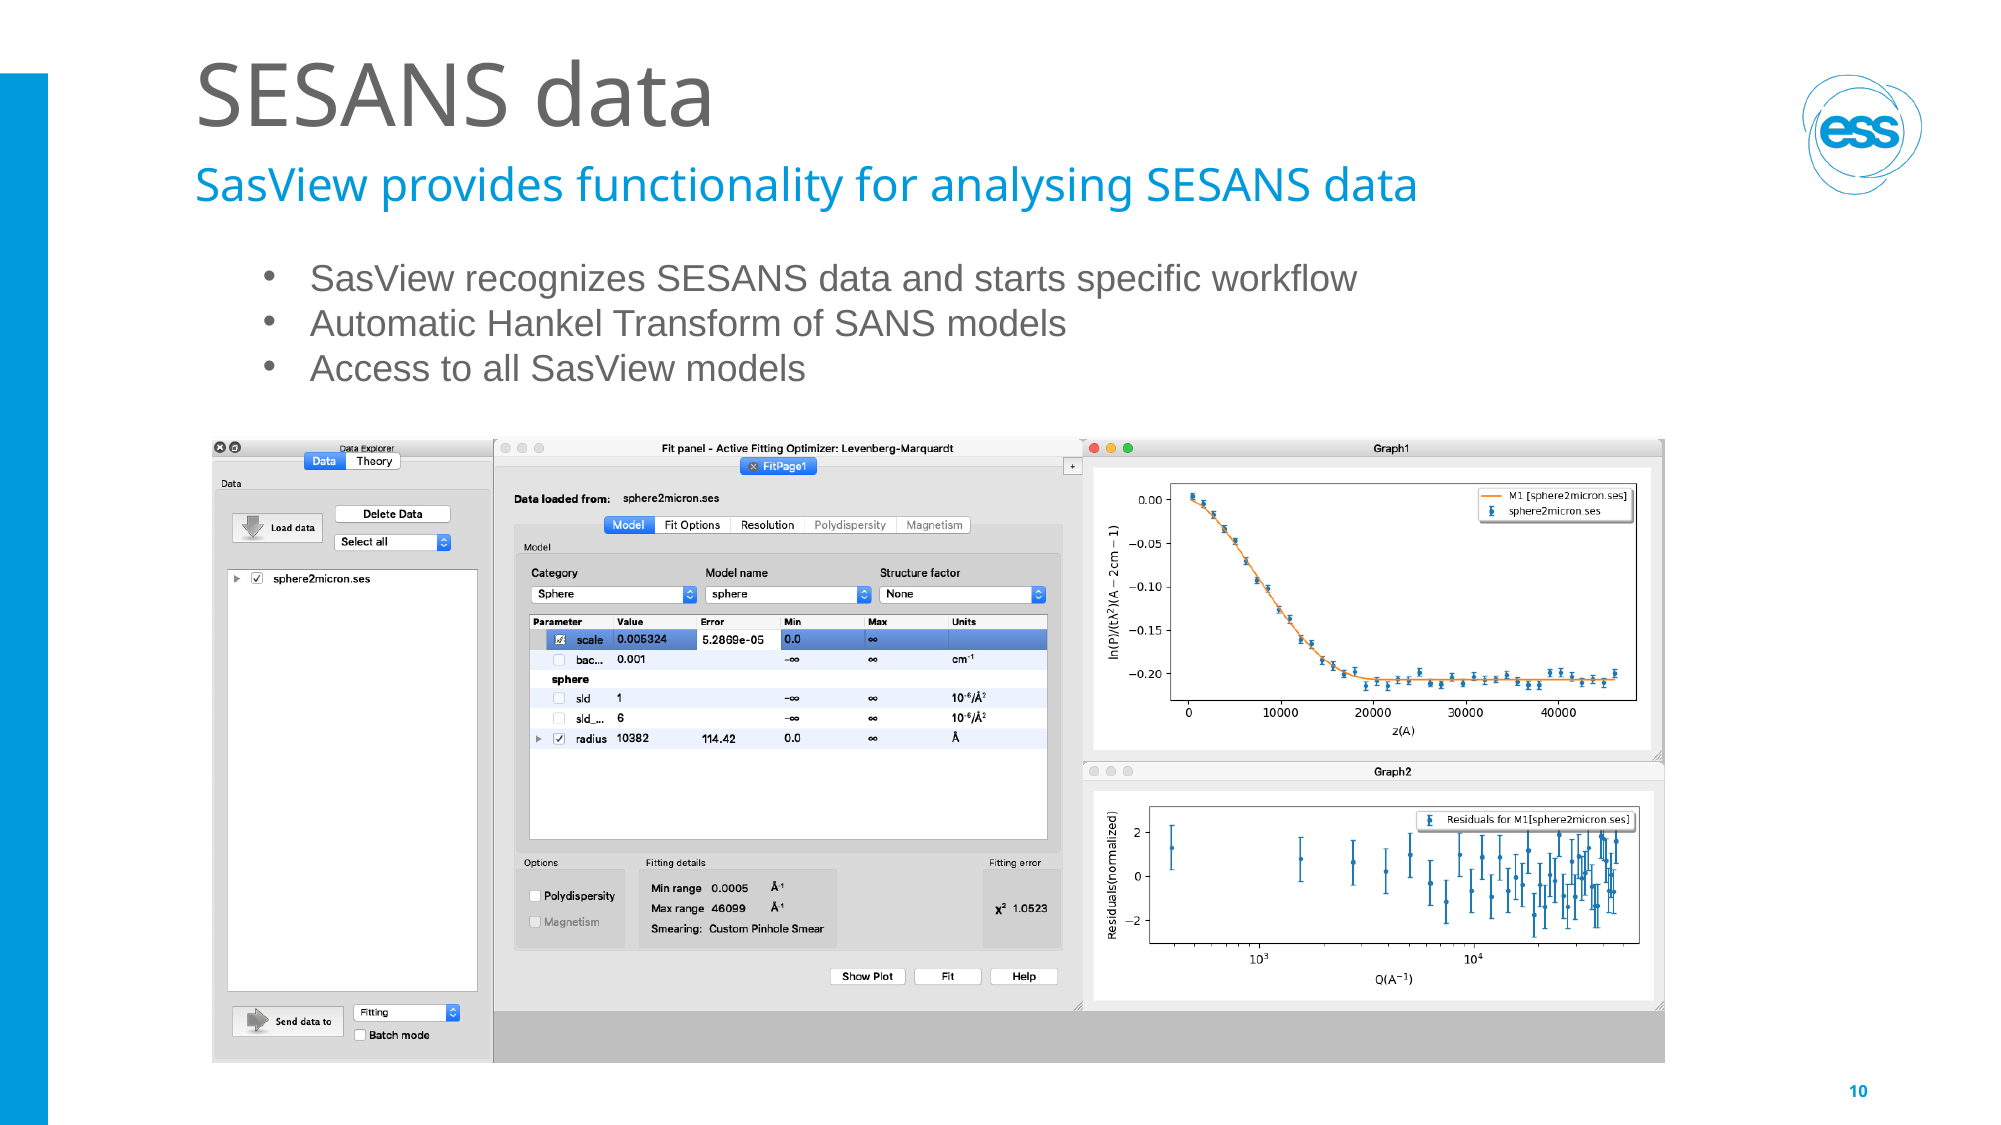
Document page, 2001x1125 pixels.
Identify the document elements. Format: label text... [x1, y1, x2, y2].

picture [212, 436, 1665, 1063]
list SasView provides functionality for analysing SESANS data [181, 152, 1717, 236]
title SESANS data [181, 43, 1717, 152]
text_box SasView recognizes SESANS data and starts specific workflow Automatic Hankel Transform of SANS models Access to all SasView models [248, 246, 1373, 396]
slide_number 10 [1432, 1062, 1883, 1123]
